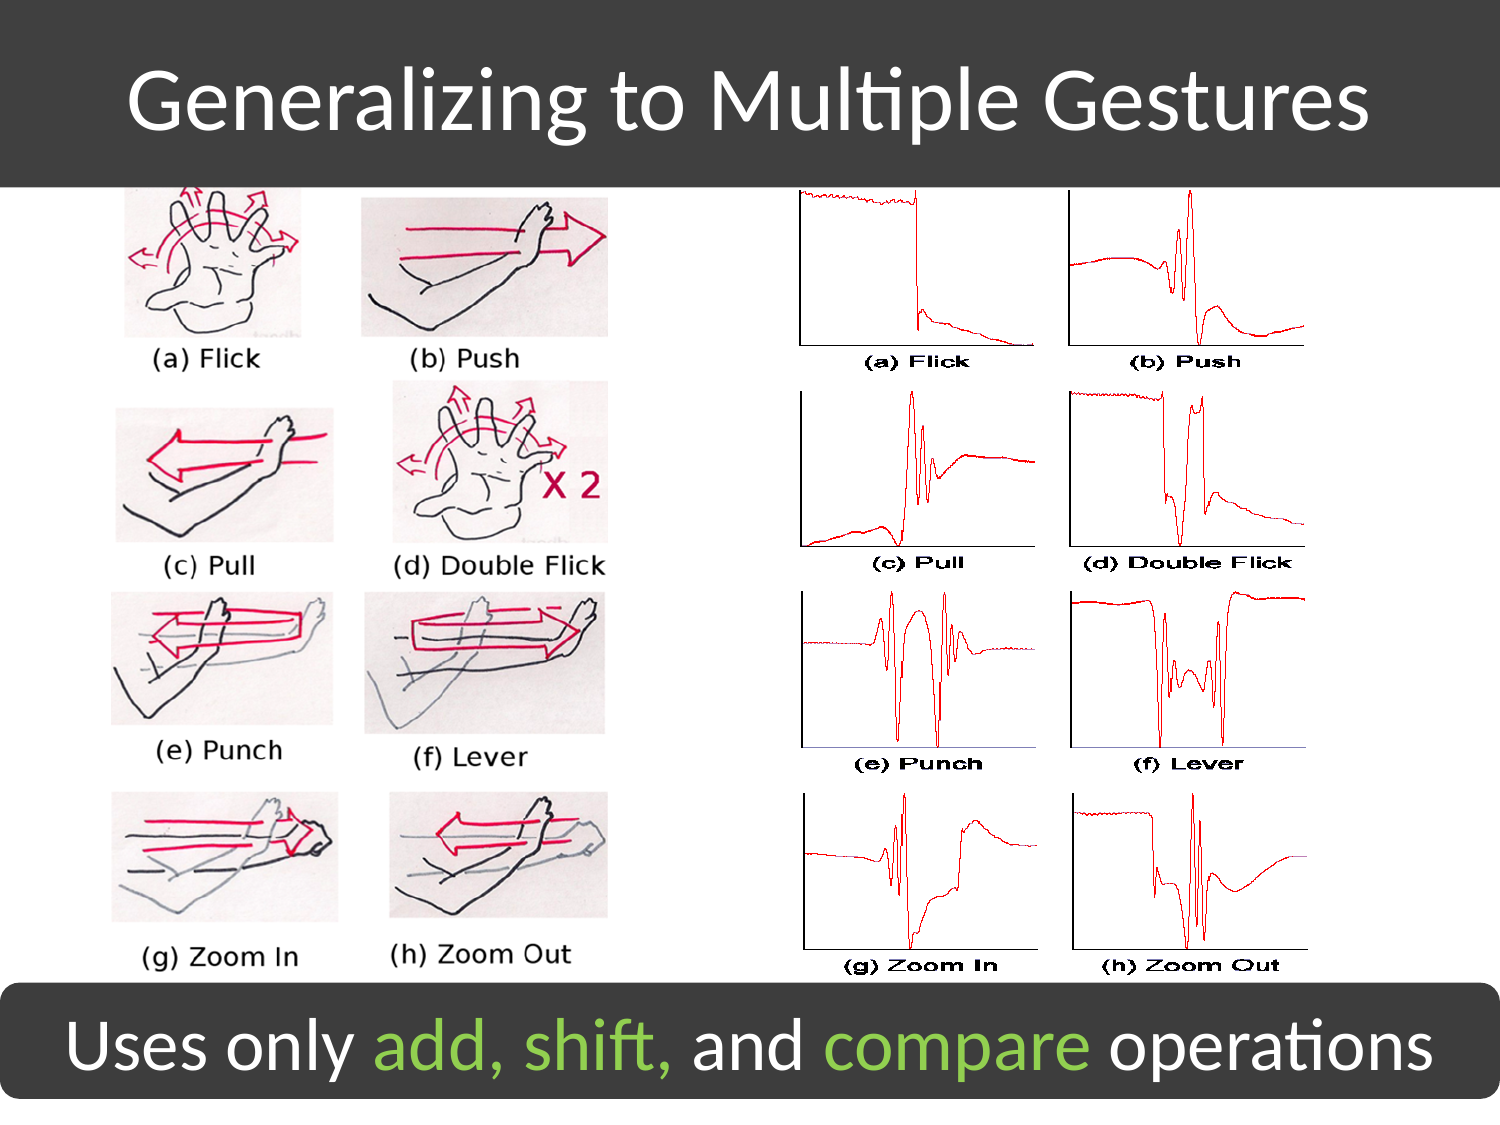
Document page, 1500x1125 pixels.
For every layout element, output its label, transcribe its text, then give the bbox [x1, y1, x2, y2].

text_box Uses only add, shift, and compare operations [0, 982, 1500, 1099]
picture [787, 169, 1326, 976]
title Generalizing to Multiple Gestures [0, 0, 1500, 188]
picture [111, 167, 608, 976]
